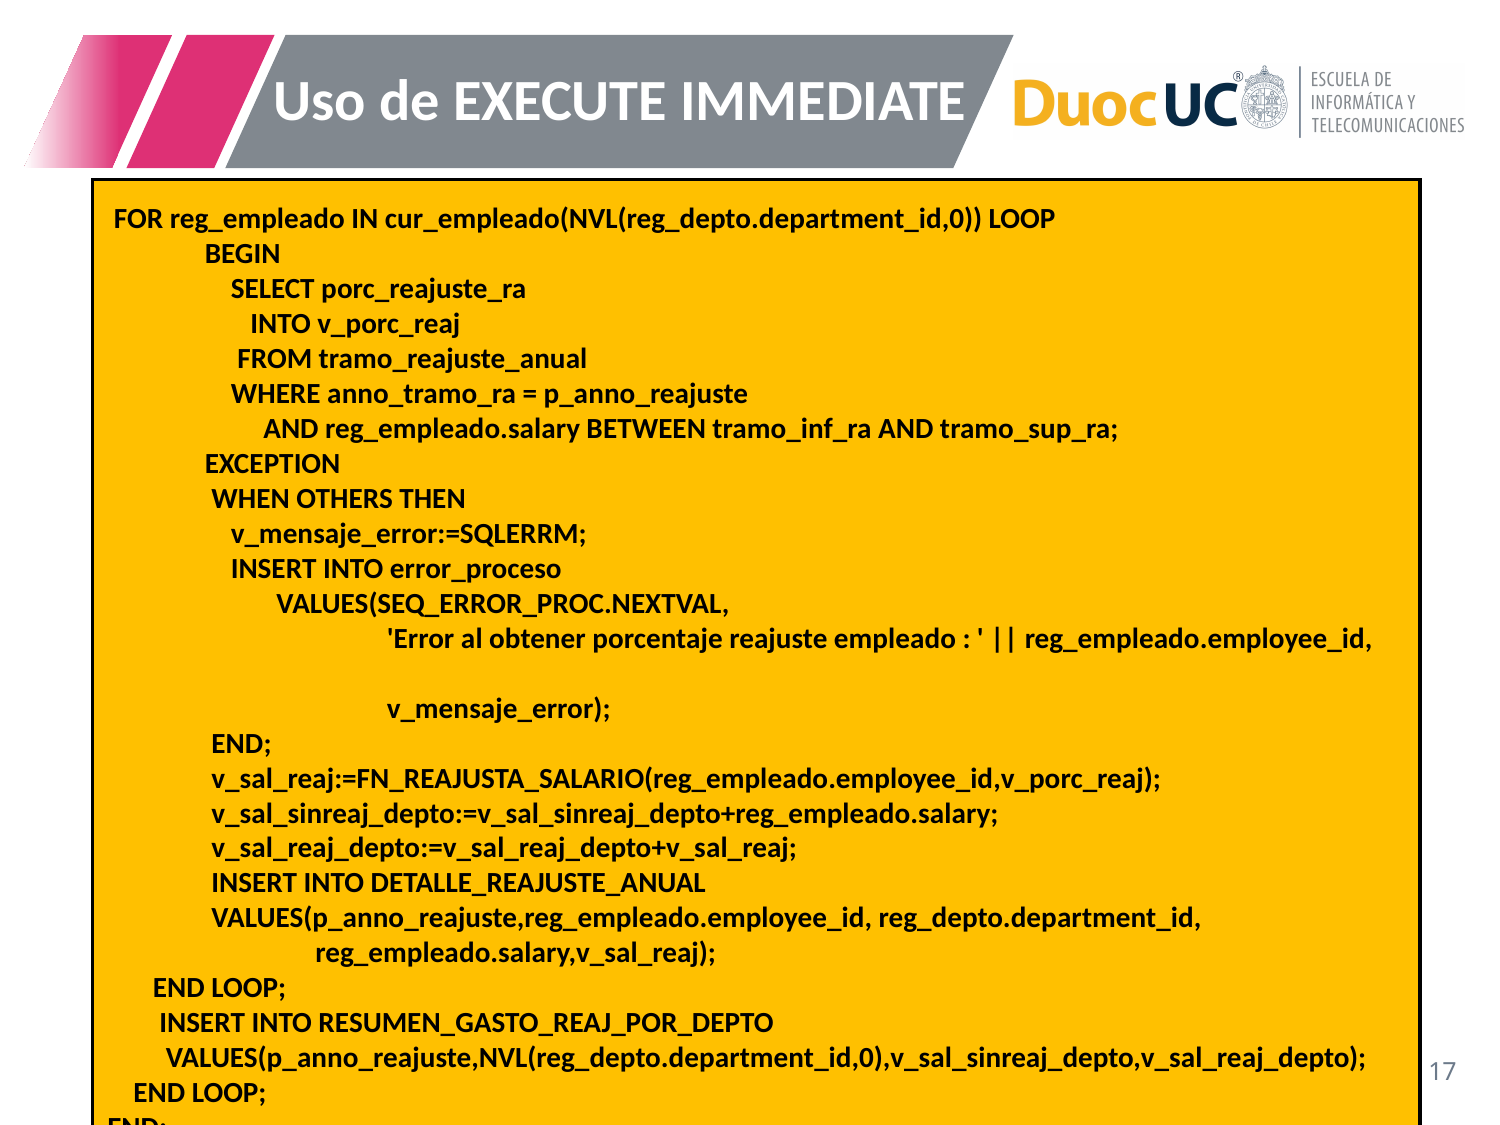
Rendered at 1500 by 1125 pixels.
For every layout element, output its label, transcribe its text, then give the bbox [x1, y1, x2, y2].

picture [1025, 63, 1465, 140]
text_box FOR reg_empleado IN cur_empleado(NVL(reg_depto.department_id,0)) LOOP BEGIN SELECT porc_reajuste_ra INTO v_porc_reaj FROM tramo_reajuste_anual WHERE anno_tramo_ra = p_anno_reajuste AND reg_empleado.salary BETWEEN tramo_inf_ra AND tramo_sup_ra; EXCEPTION WHEN OTHERS THEN v_mensaje_error:=SQLERRM; INSERT INTO error_proceso VALUES(SEQ_ERROR_PROC.NEXTVAL, 'Error al obtener porcentaje reajuste empleado : ' || reg_empleado.employee_id, v_mensaje_error); END; v_sal_reaj:=FN_REAJUSTA_SALARIO(reg_empleado.employee_id,v_porc_reaj); v_sal_sinreaj_depto:=v_sal_sinreaj_depto+reg_empleado.salary; v_sal_reaj_depto:=v_sal_reaj_depto+v_sal_reaj; INSERT INTO DETALLE_REAJUSTE_ANUAL VALUES(p_anno_reajuste,reg_empleado.employee_id, reg_depto.department_id, reg_empleado.salary,v_sal_reaj); END LOOP; INSERT INTO RESUMEN_GASTO_REAJ_POR_DEPTO VALUES(p_anno_reajuste,NVL(reg_depto.department_id,0),v_sal_sinreaj_depto,v_sal_reaj_depto); END LOOP; END; [92, 179, 1420, 1125]
title Uso de EXECUTE IMMEDIATE [258, 34, 1025, 169]
